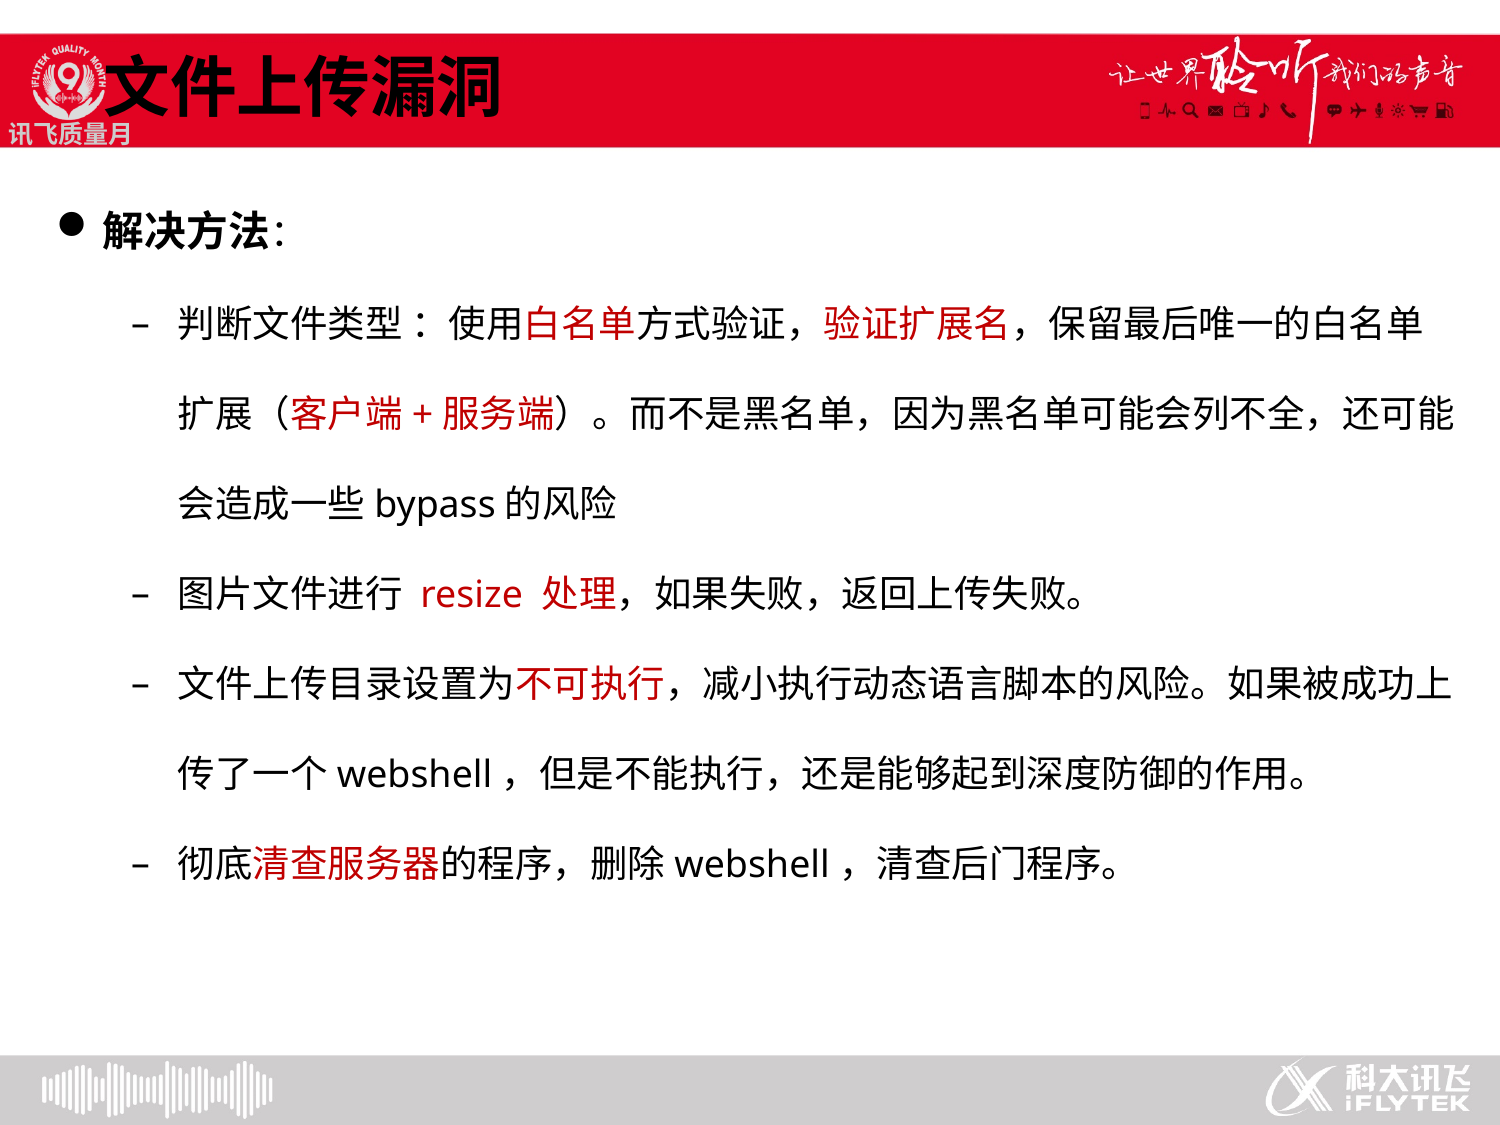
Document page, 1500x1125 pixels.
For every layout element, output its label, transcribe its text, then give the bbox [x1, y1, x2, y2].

text_box 解决方法： 判断文件类型 ：使用白名单方式验证，验证扩展名，保留最后唯一的白名单扩展（客户端+服务端）。而不是黑名单，因为黑名单可能会列不全，还可能会造成一些bypass的风险 图片文件进行 resize 处理，如果失败，返回上传失败。 文件上传目录设置为不可执行，减小执行动态语言脚本的风险。如果被成功上传了一个webshell，但是不能执行，还是能够起到深度防御的作用。 彻底清查服务器的程序，删除webshell，清查后门程序。 [41, 197, 1471, 893]
picture [0, 0, 1500, 1125]
text_box 文件上传漏洞 [88, 37, 632, 132]
